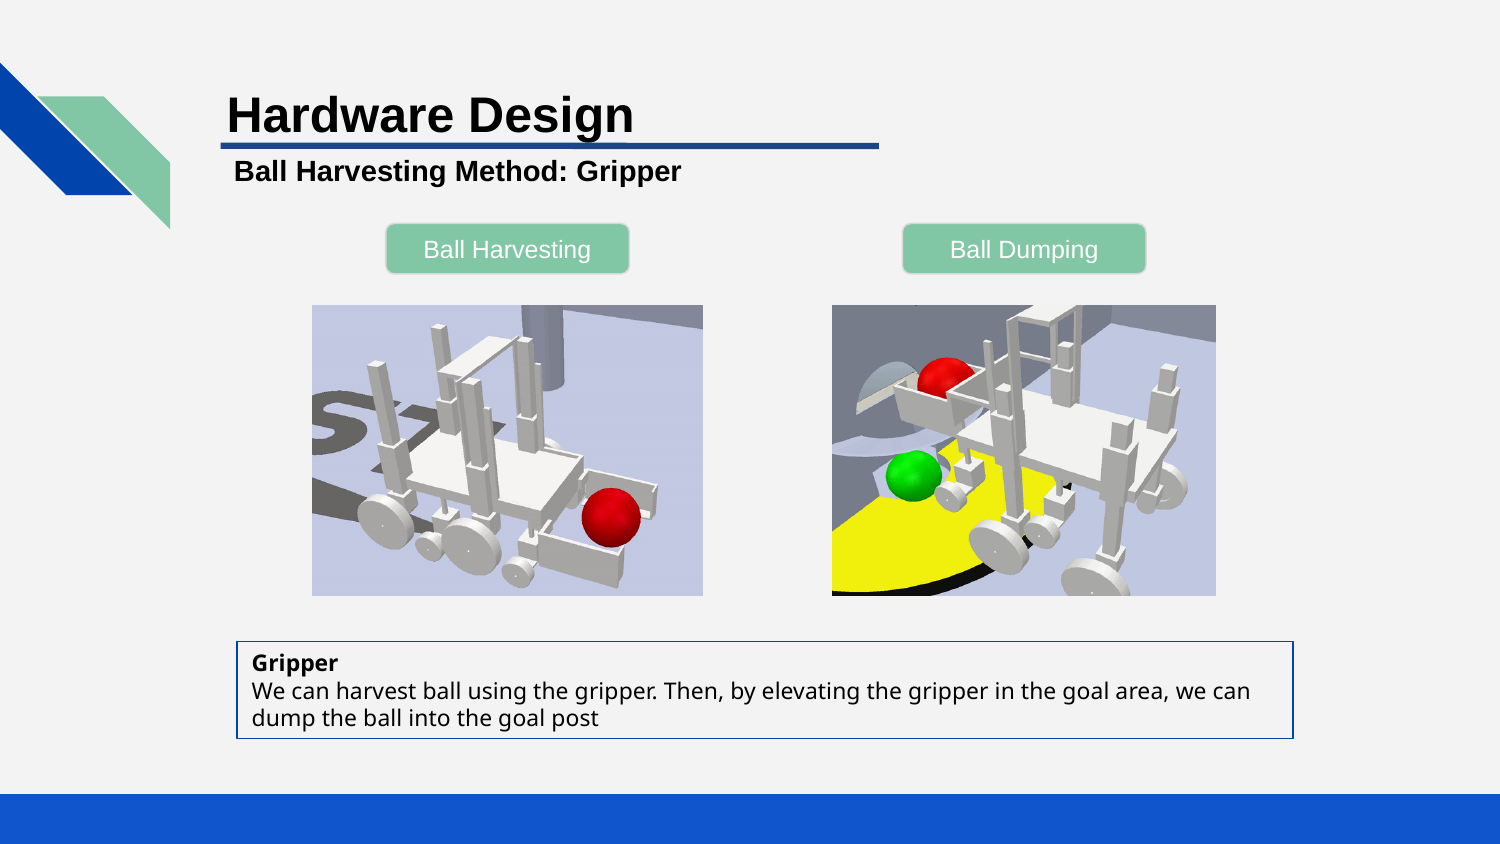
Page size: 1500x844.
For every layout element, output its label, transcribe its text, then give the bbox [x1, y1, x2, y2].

text_box Ball Harvesting Method: Gripper [219, 145, 879, 195]
picture [312, 305, 703, 596]
text_box Ball Dumping [902, 223, 1147, 274]
picture [832, 305, 1216, 596]
text_box Ball Harvesting [385, 223, 630, 274]
text_box Gripper We can harvest ball using the gripper. Then, by elevating the gripper in the goal area, we can dump the ball into the goal post [236, 641, 1293, 739]
text_box Hardware Design [211, 67, 1367, 218]
